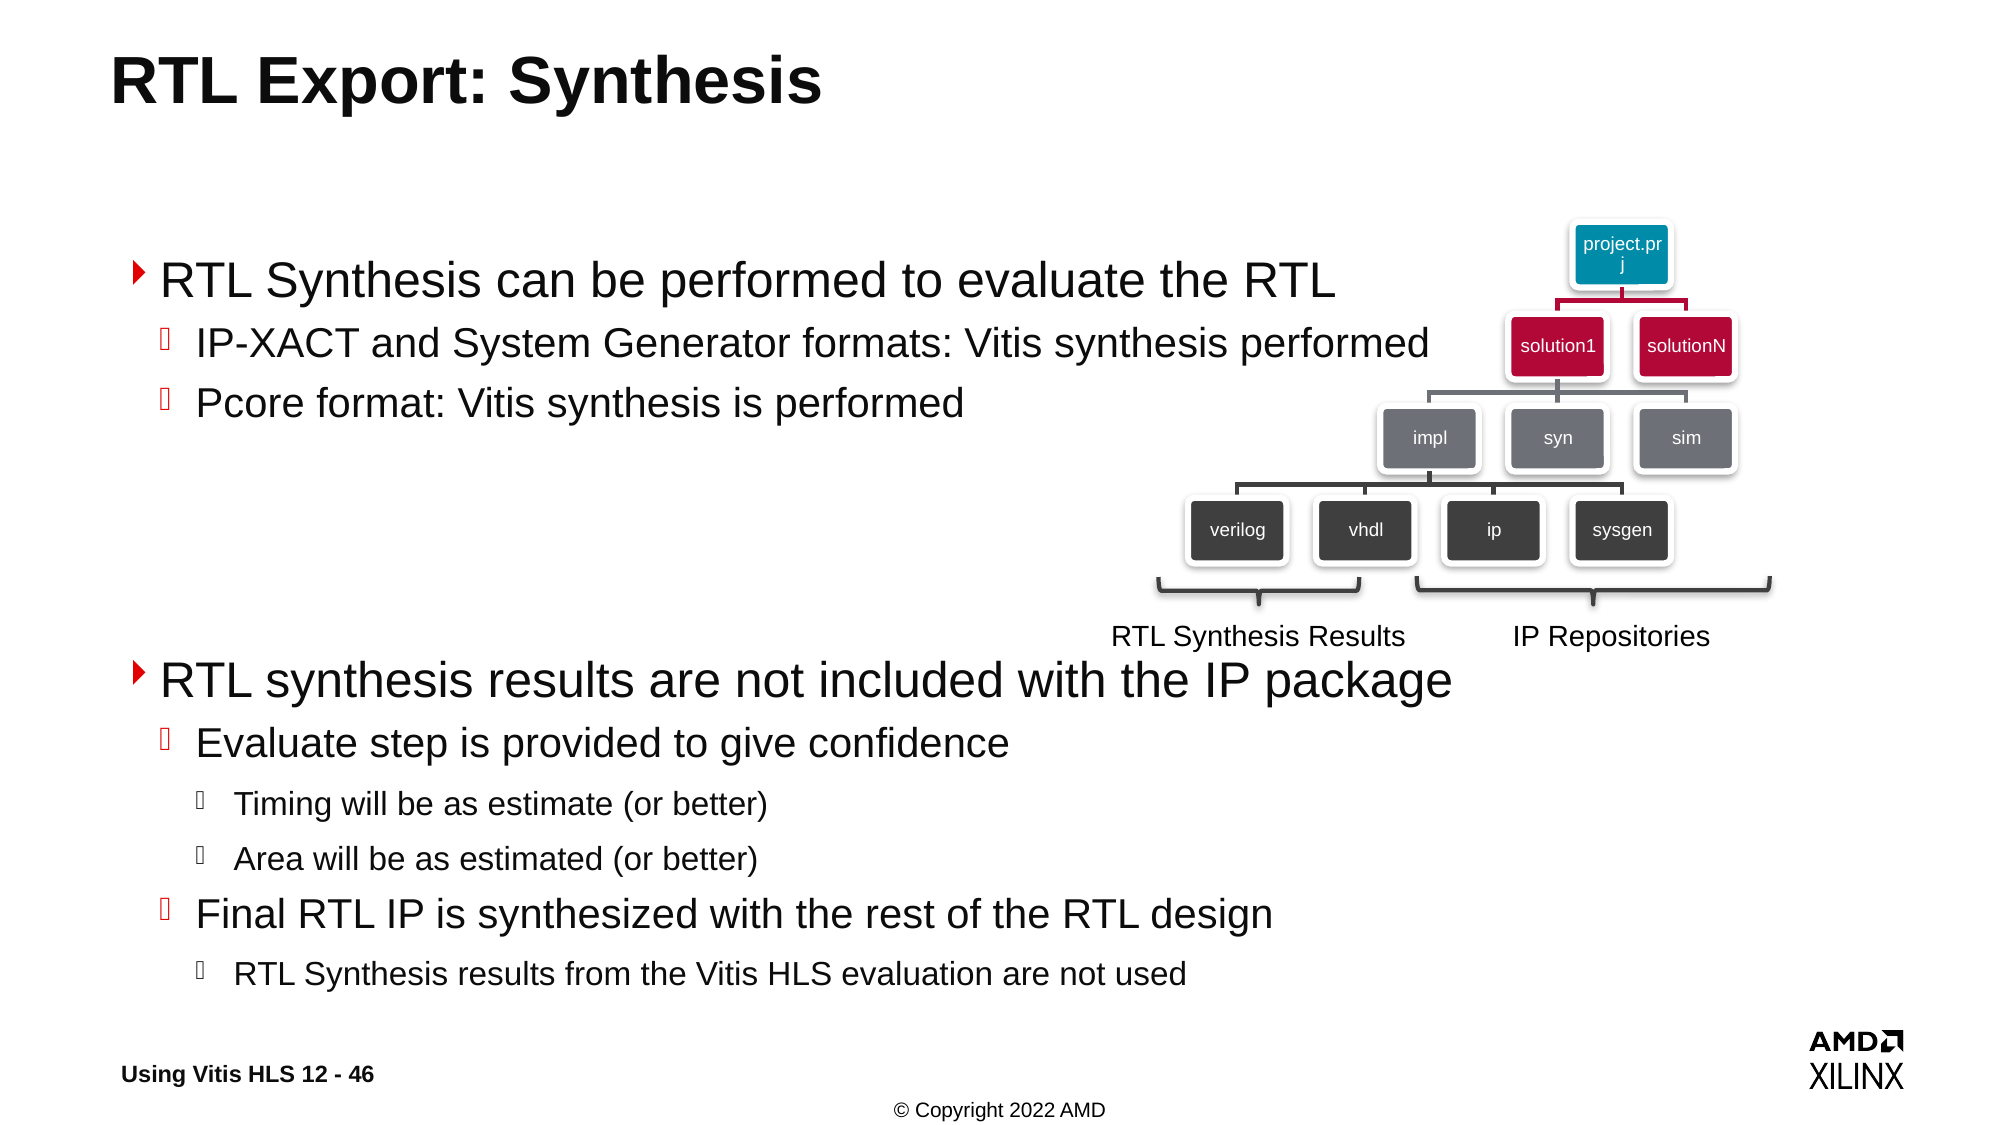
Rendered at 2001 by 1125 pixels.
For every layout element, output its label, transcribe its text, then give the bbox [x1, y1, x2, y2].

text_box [764, 221, 2000, 564]
picture [1809, 1030, 1904, 1089]
list RTL Synthesis can be performed to evaluate the RTL IP-XACT and System Generator formats: Vitis synthesis performed Pcore format: Vitis synthesis is performed RTL synthesis results are not included with the IP package Evaluate step is provided to give confidence Timing will be as estimate (or better) Area will be as estimated (or better) Final RTL IP is synthesized with the rest of the RTL design RTL Synthesis results from the Vitis HLS evaluation are not used [106, 239, 1832, 1021]
text_box [1416, 576, 1770, 605]
slide_number Using Vitis HLS 12 - 46 [106, 1042, 485, 1103]
text_box IP Repositories [1543, 609, 1864, 660]
title RTL Export: Synthesis [95, 38, 1905, 199]
text_box [1158, 577, 1360, 605]
text_box RTL Synthesis Results [974, 609, 1543, 660]
